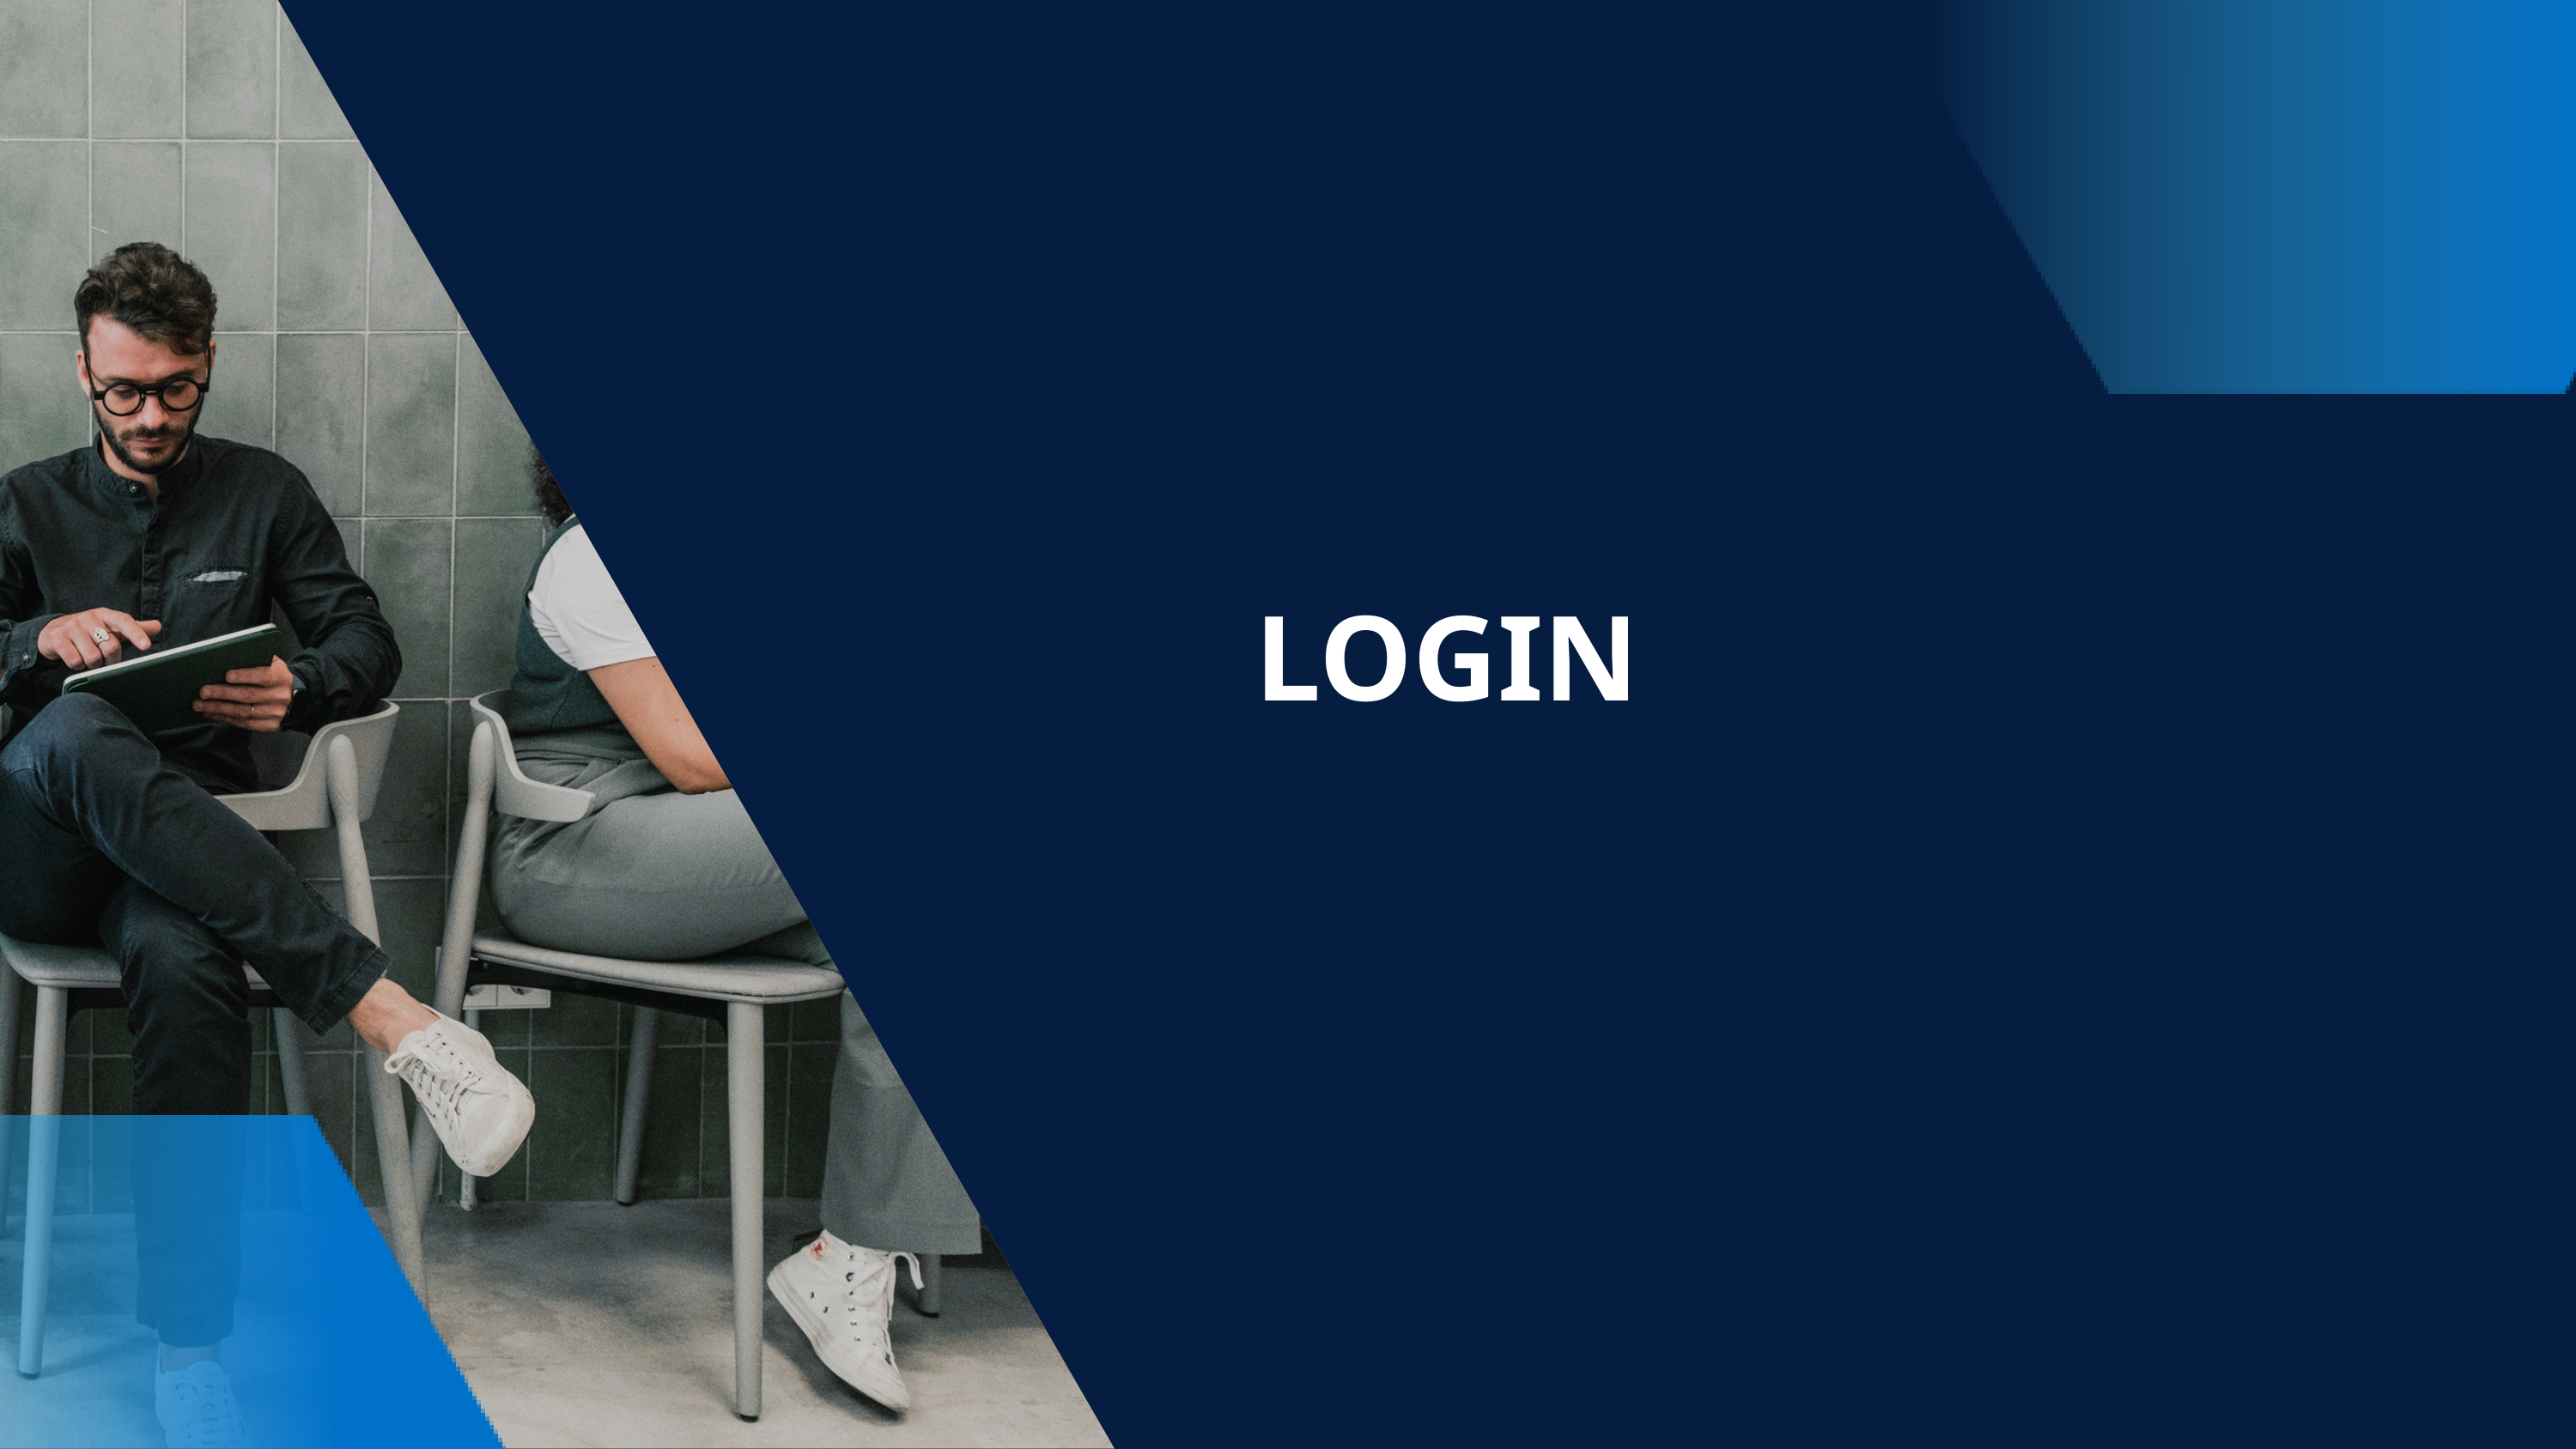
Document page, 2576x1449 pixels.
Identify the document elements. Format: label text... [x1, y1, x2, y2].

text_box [0, 0, 1115, 1449]
text_box [1882, 0, 2576, 395]
text_box LOGIN [1119, 583, 2044, 724]
